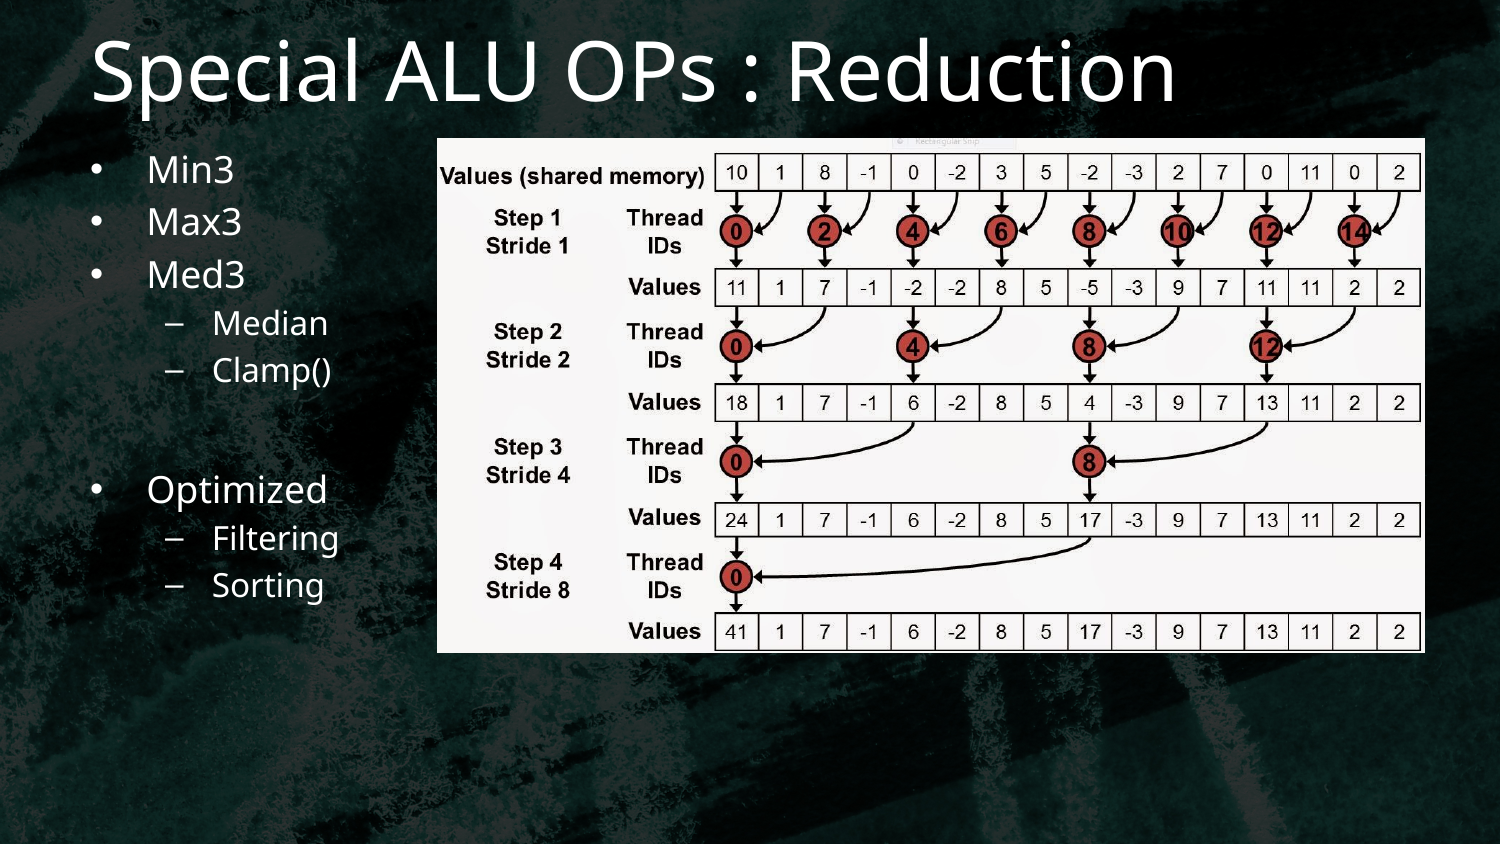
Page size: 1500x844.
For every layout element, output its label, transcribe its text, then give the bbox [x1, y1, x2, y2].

list Min3 Max3 Med3 Median Clamp() Optimized Filtering Sorting [75, 138, 1425, 754]
title Special ALU OPs : Reduction [75, 22, 1425, 115]
picture [0, 0, 1500, 844]
